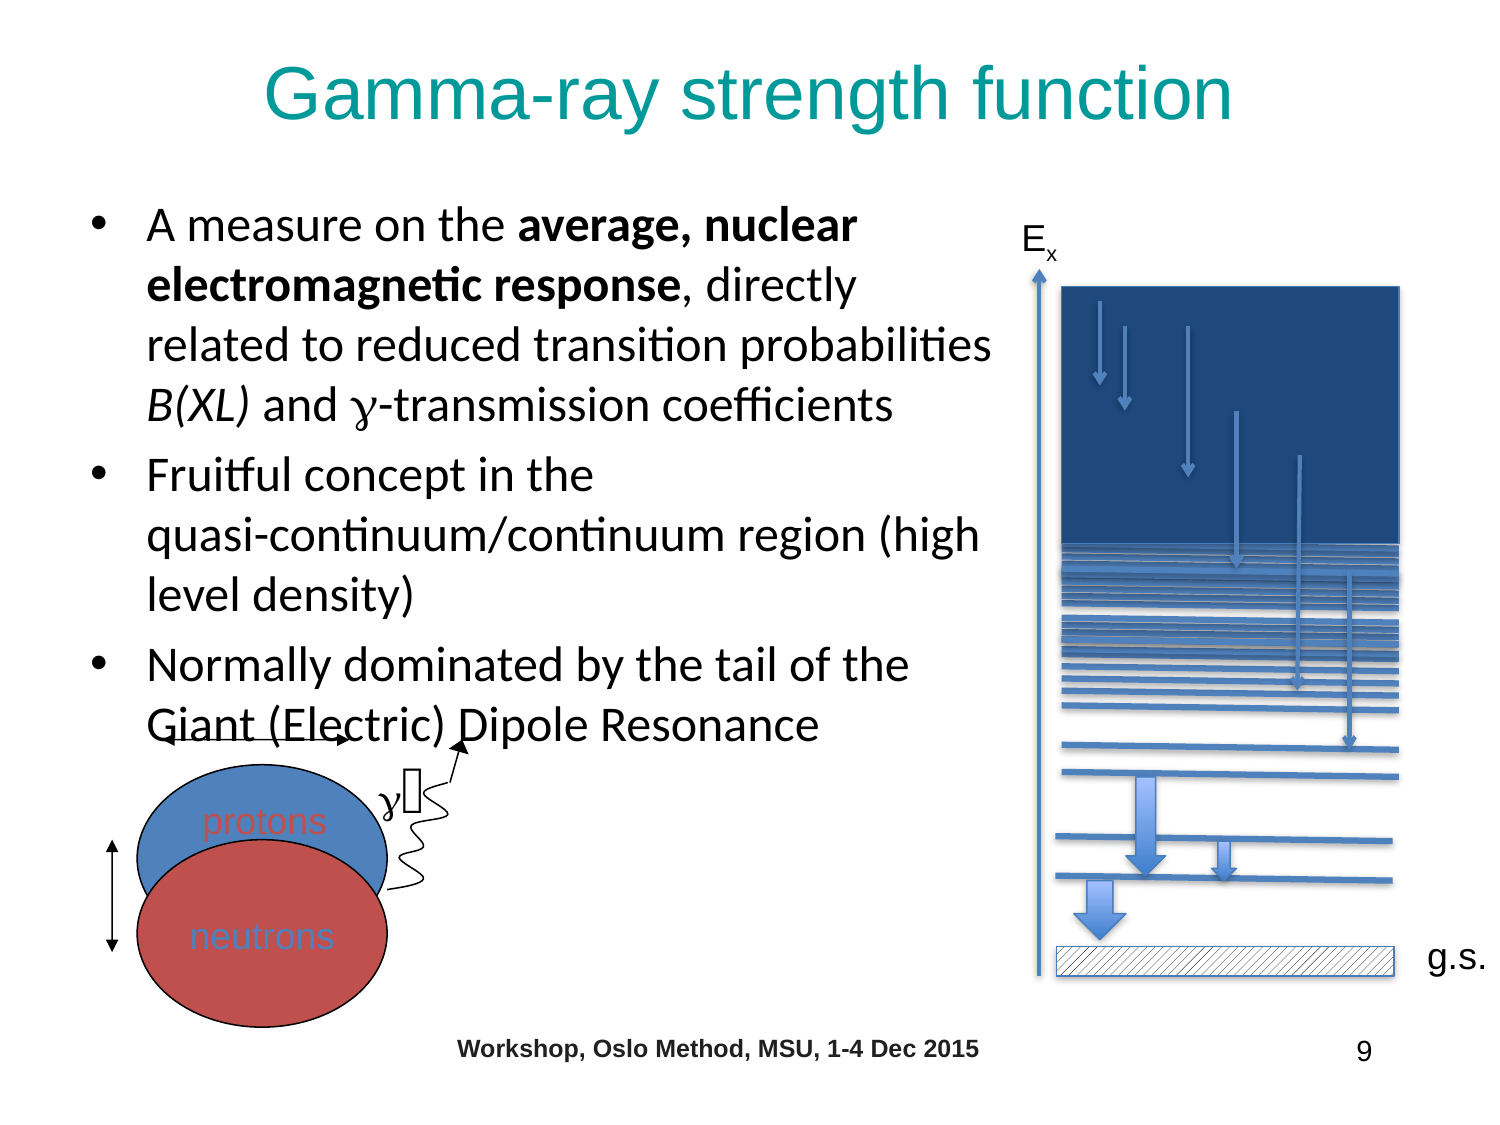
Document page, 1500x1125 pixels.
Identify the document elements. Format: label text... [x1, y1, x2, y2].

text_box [111, 739, 463, 1028]
text_box A measure on the average, nuclear electromagnetic response, directly related to reduced transition probabilities B(XL) and g-transmission coefficients Fruitful concept in the quasi-continuum/continuum region (high level density) Normally dominated by the tail of the Giant (Electric) Dipole Resonance [74, 184, 1015, 927]
slide_number 9 [1074, 1024, 1388, 1101]
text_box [1009, 206, 1499, 986]
title Gamma-ray strength function [112, 0, 1388, 183]
footer Workshop, Oslo Method, MSU, 1-4 Dec 2015 [324, 1024, 1074, 1101]
